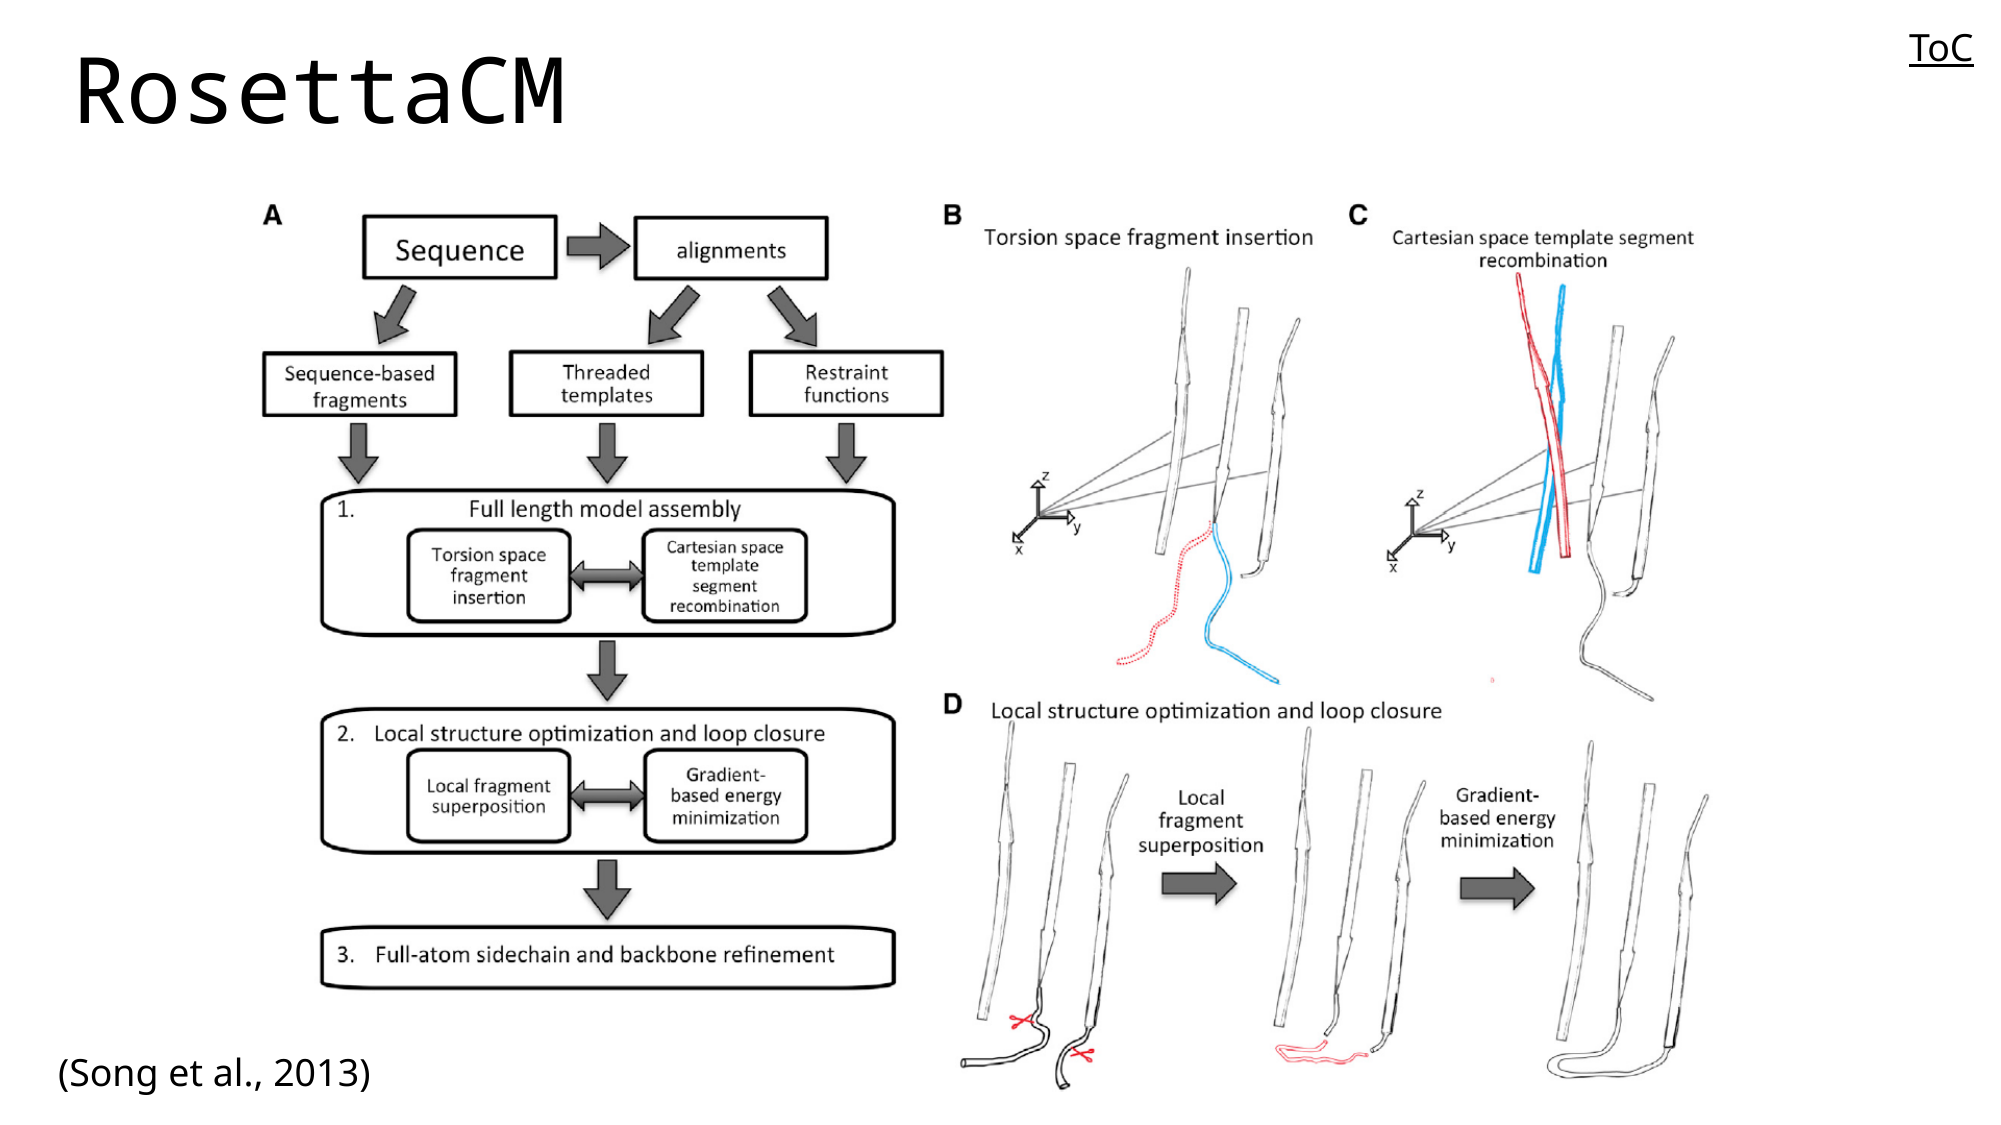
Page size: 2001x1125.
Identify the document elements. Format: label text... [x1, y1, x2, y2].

text_box ToC [1894, 16, 1989, 83]
picture [228, 149, 1772, 1125]
title RosettaCM [57, 0, 1782, 203]
text_box (Song et al., 2013) [43, 1041, 228, 1102]
